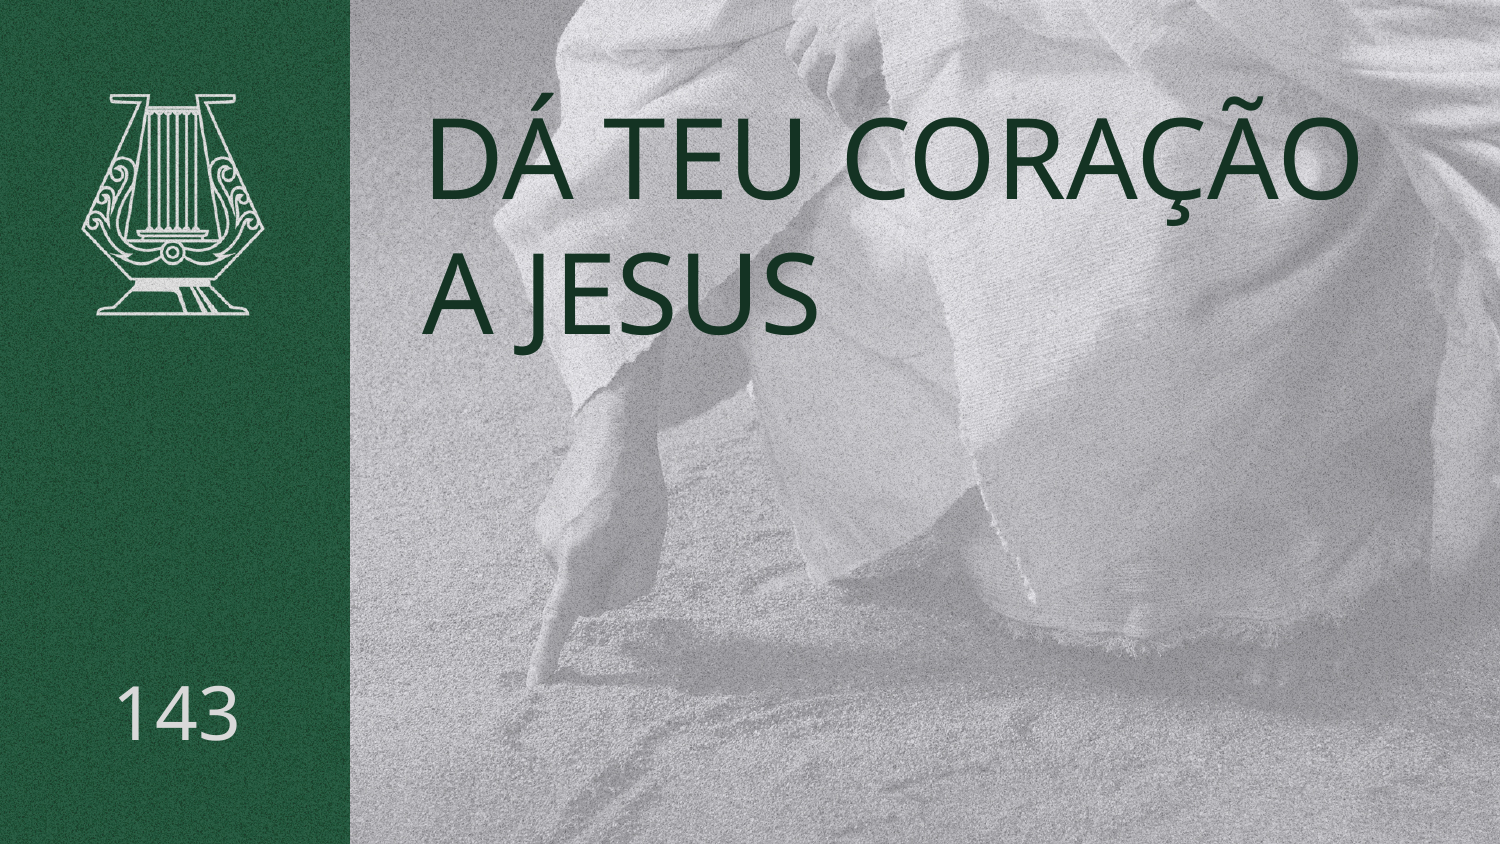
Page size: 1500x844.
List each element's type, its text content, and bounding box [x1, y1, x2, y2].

title DÁ TEU CORAÇÃO A JESUS [407, 79, 1447, 777]
list 143 [76, 658, 278, 765]
picture [0, 0, 1500, 844]
